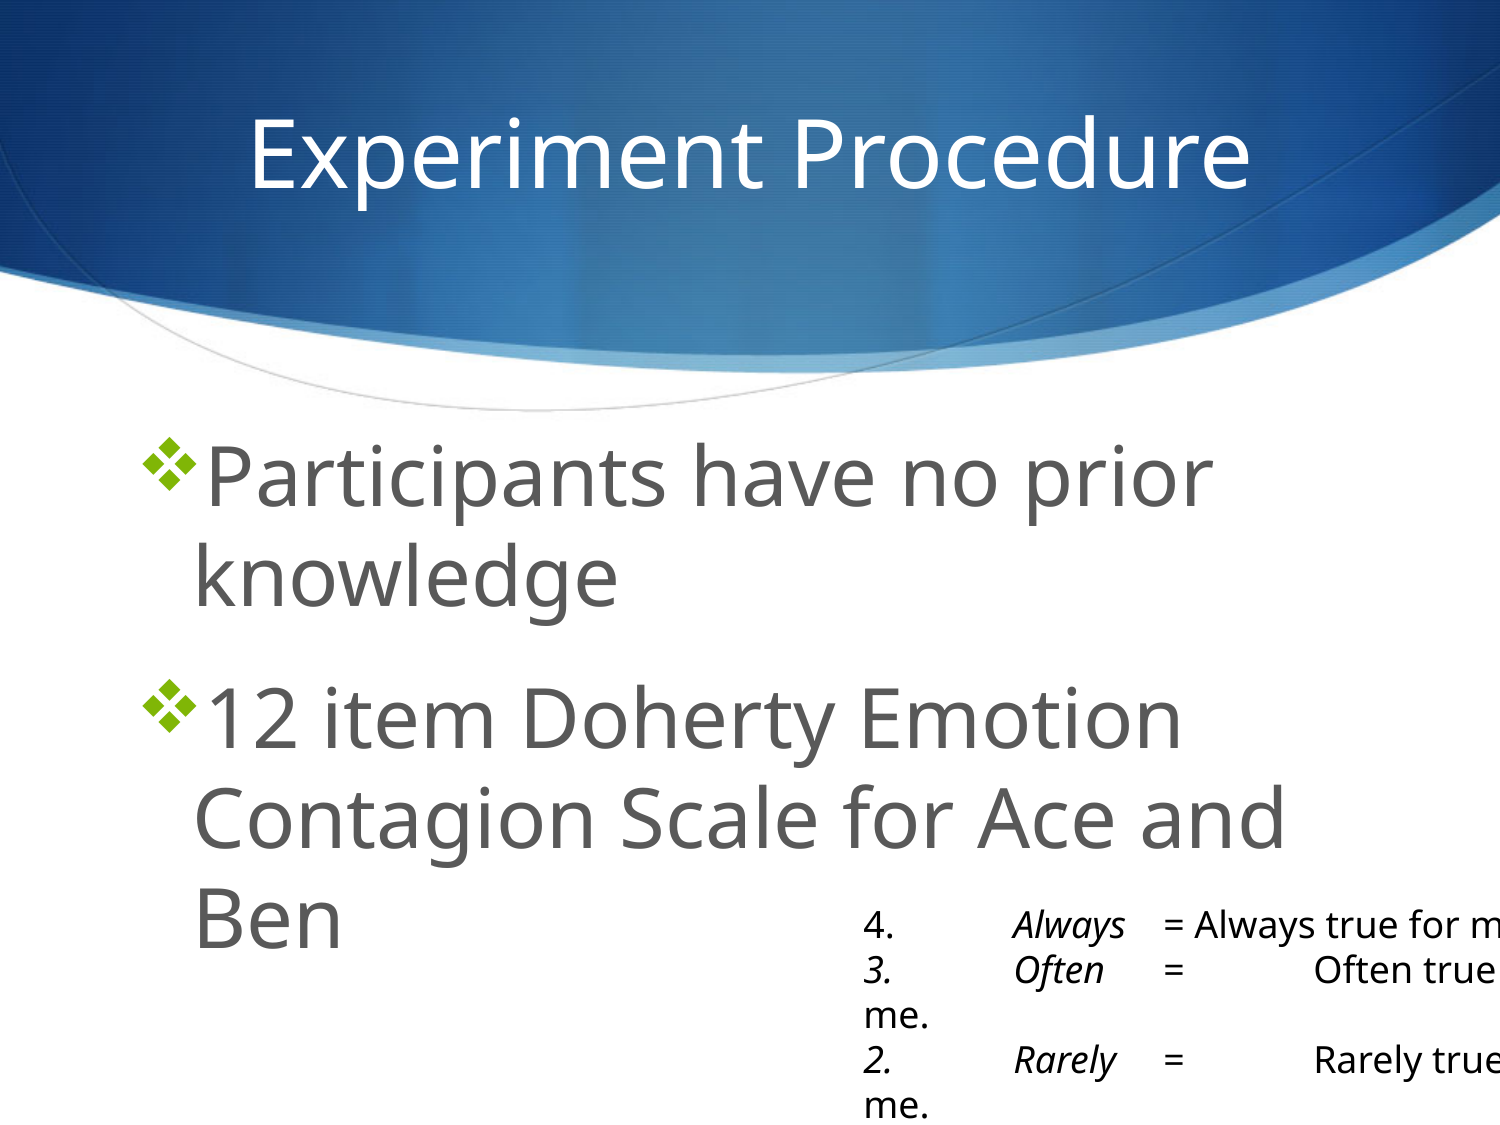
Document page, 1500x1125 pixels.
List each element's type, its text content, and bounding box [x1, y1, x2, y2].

title Experiment Procedure [75, 56, 1425, 245]
picture [0, 0, 1500, 1125]
text_box 4. Always = Always true for me 3. Often = Often true for me. 2. Rarely = Rarely true for me. 1. Never = Never true for me. [848, 893, 1500, 1125]
list Participants have no prior knowledge 12 item Doherty Emotion Contagion Scale for Ace and Ben [121, 416, 1379, 952]
